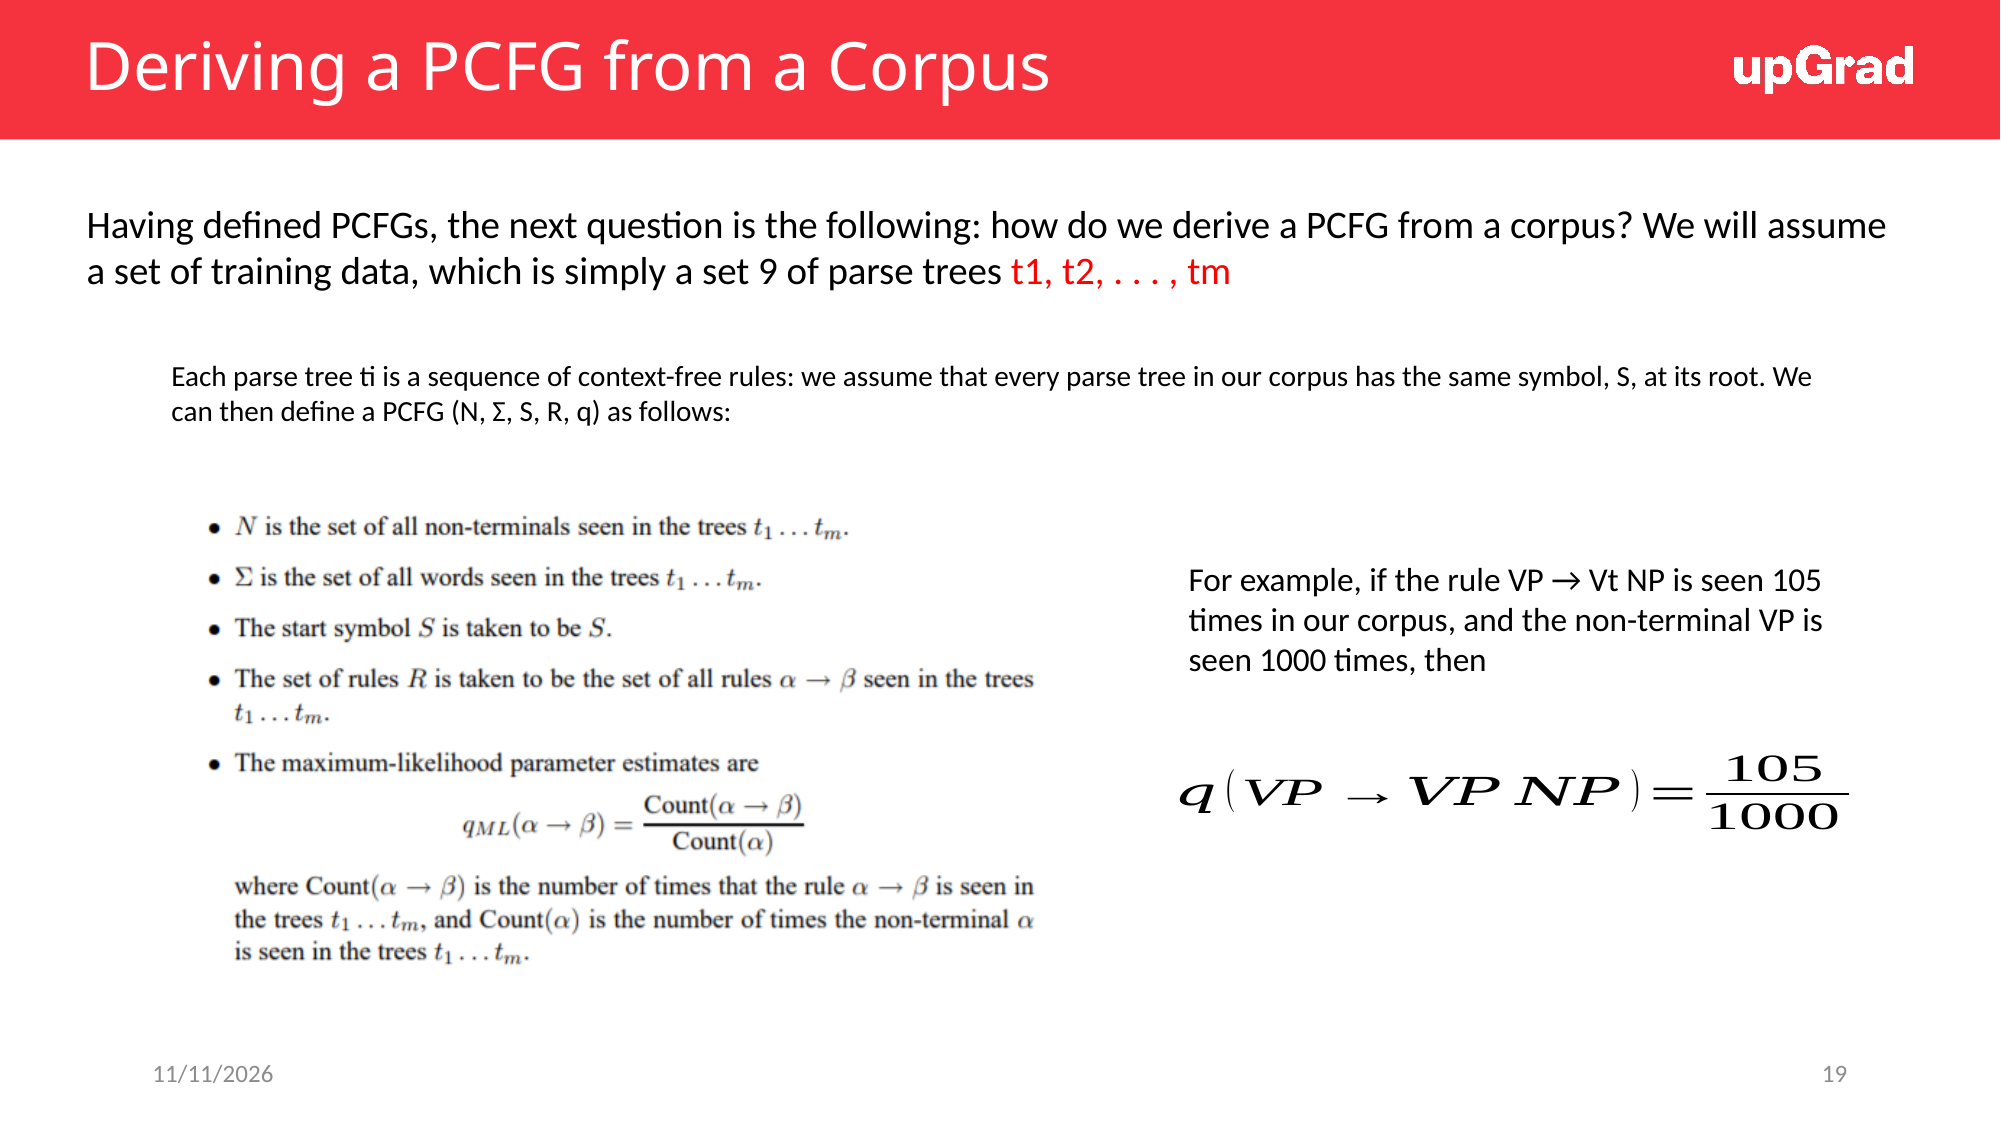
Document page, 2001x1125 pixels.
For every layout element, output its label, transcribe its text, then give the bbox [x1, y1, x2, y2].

text_box For example, if the rule VP → Vt NP is seen 105 times in our corpus, and the non-terminal VP is seen 1000 times, then [1173, 551, 1871, 686]
text_box Each parse tree ti is a sequence of context-free rules: we assume that every parse tree in our corpus has the same symbol, S, at its root. We can then define a PCFG (N, Σ, S, R, q) as follows: [156, 350, 1851, 435]
picture [189, 506, 1056, 974]
slide_number 19 [1412, 1042, 1863, 1103]
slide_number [137, 1042, 588, 1103]
title Deriving a PCFG from a Corpus [69, 26, 1610, 111]
picture [1734, 45, 1913, 94]
text_box Having defined PCFGs, the next question is the following: how do we derive a PCFG from a corpus? We will assume a set of training data, which is simply a set 9 of parse trees t1, t2, . . . , tm [71, 191, 1929, 300]
